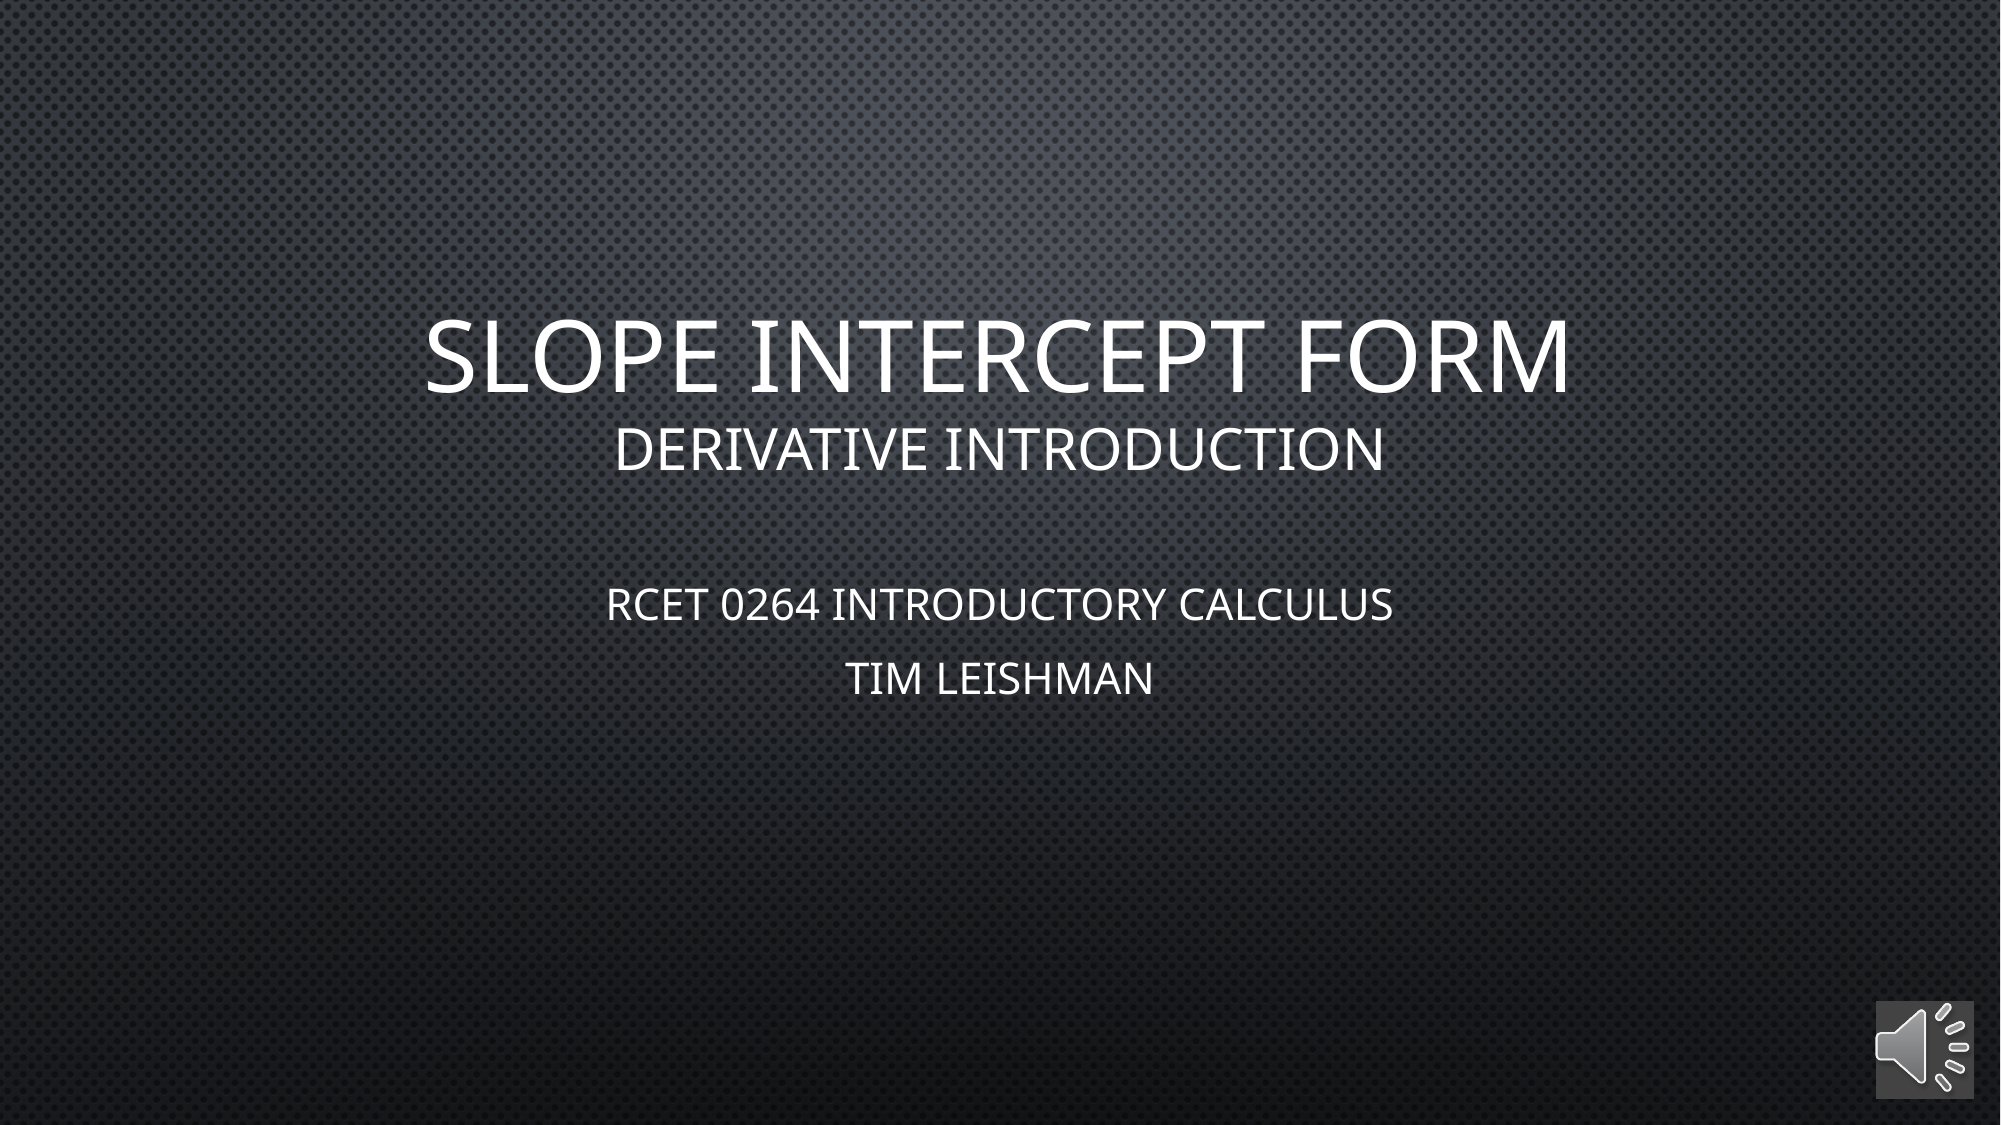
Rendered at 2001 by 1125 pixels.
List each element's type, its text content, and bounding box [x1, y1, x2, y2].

subtitle RCET 0264 Introductory Calculus Tim Leishman [288, 569, 1712, 882]
picture [1874, 999, 1976, 1101]
title Slope Intercept form Derivative Introduction [288, 227, 1712, 541]
